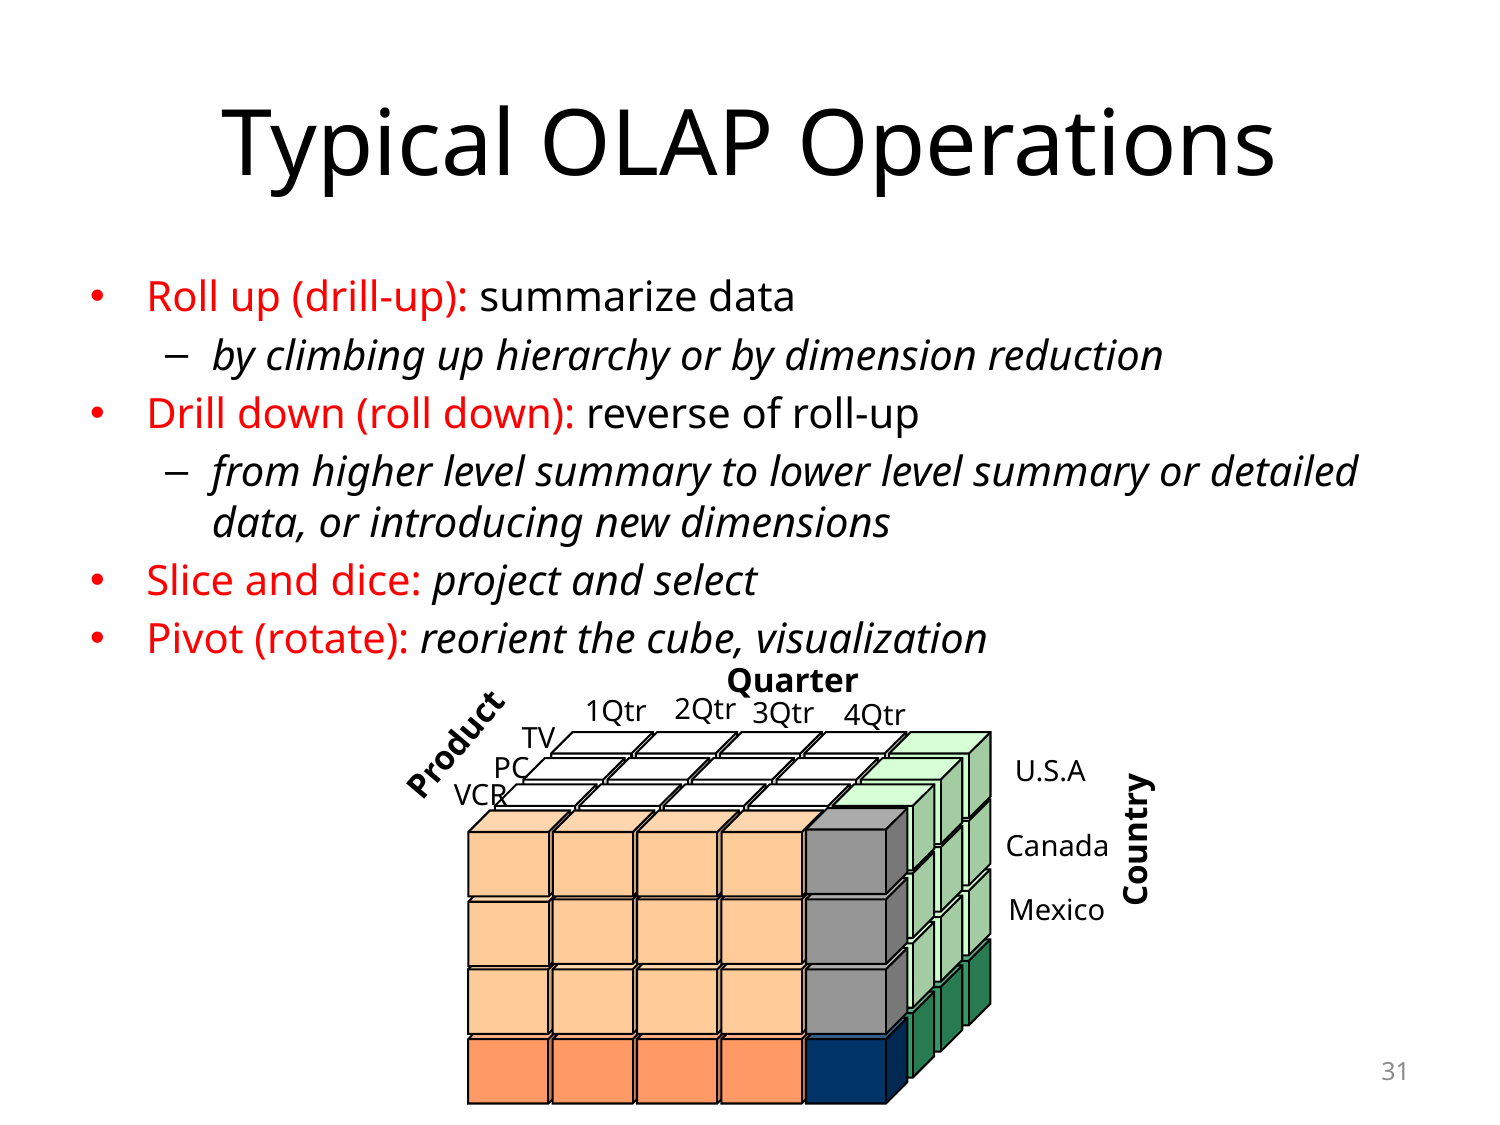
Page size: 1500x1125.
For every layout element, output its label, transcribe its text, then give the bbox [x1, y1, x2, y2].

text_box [426, 651, 1169, 1104]
list Roll up (drill-up): summarize data by climbing up hierarchy or by dimension reduction Drill down (roll down): reverse of roll-up from higher level summary to lower level summary or detailed data, or introducing new dimensions Slice and dice: project and select Pivot (rotate): reorient the cube, visualization [75, 262, 1425, 1005]
slide_number 31 [1173, 1042, 1425, 1103]
title Typical OLAP Operations [75, 45, 1425, 233]
